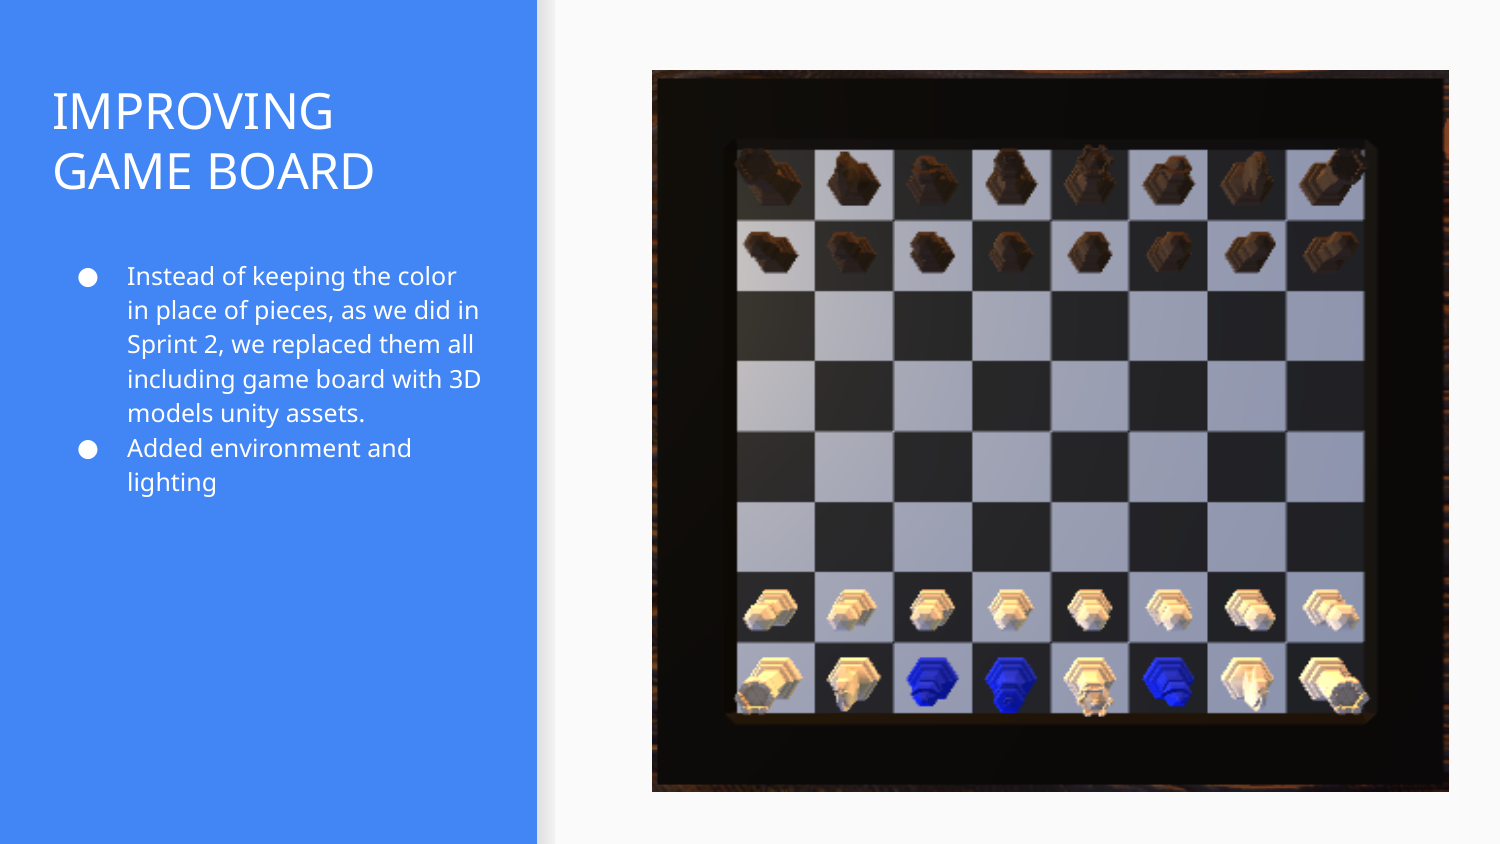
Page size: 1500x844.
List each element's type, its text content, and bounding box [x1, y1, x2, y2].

title IMPROVING GAME BOARD [37, 58, 498, 216]
list Instead of keeping the color in place of pieces, as we did in Sprint 2, we replaced them all including game board with 3D models unity assets. Added environment and lighting [37, 240, 498, 760]
picture [652, 70, 1450, 793]
